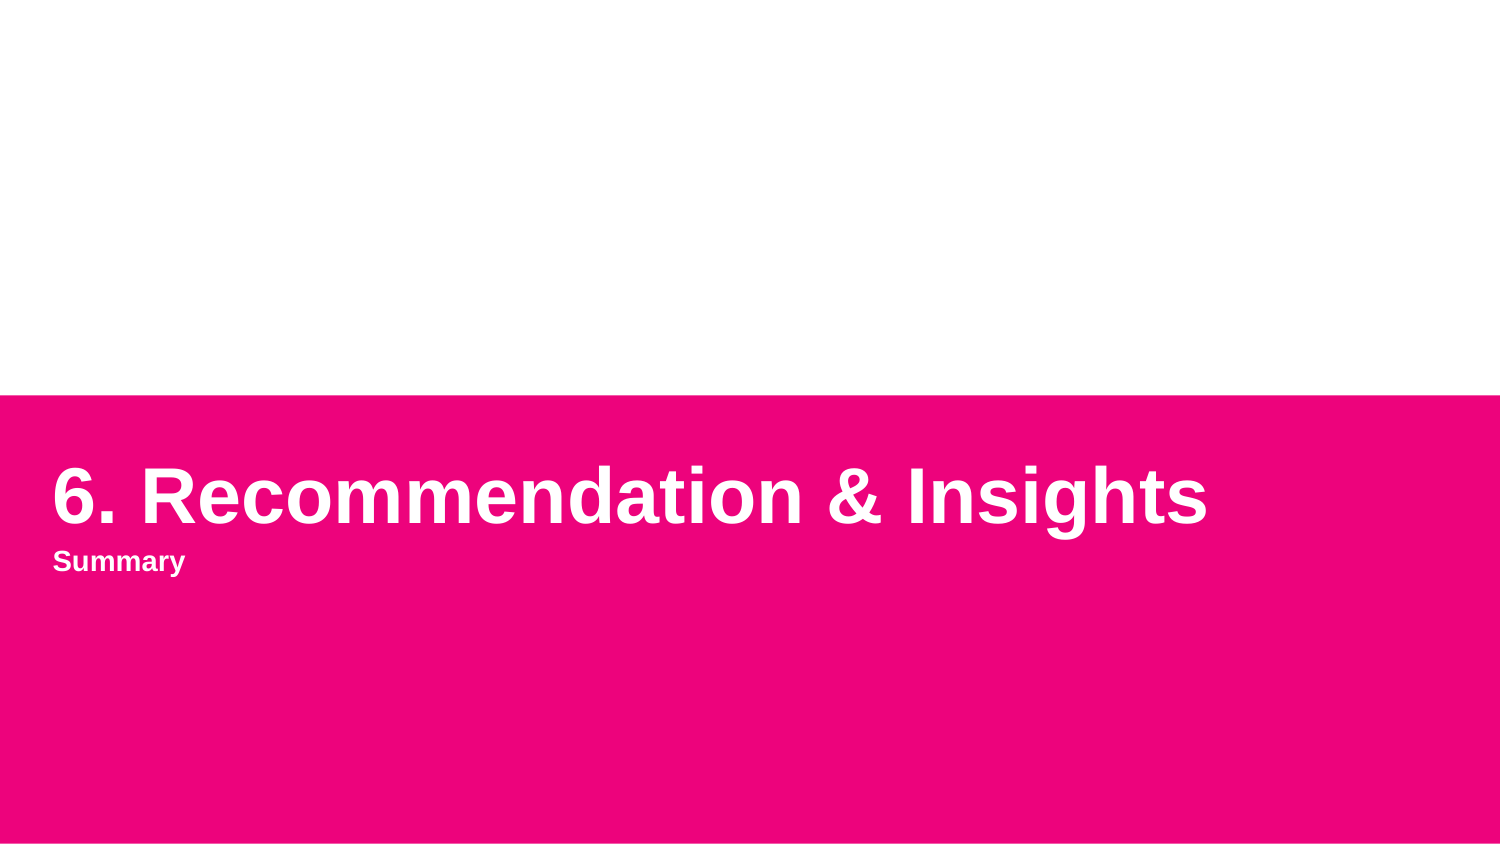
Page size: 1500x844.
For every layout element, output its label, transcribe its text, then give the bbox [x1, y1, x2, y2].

title 6. Recommendation & Insights [41, 457, 1223, 526]
subtitle Summary [41, 526, 1223, 593]
